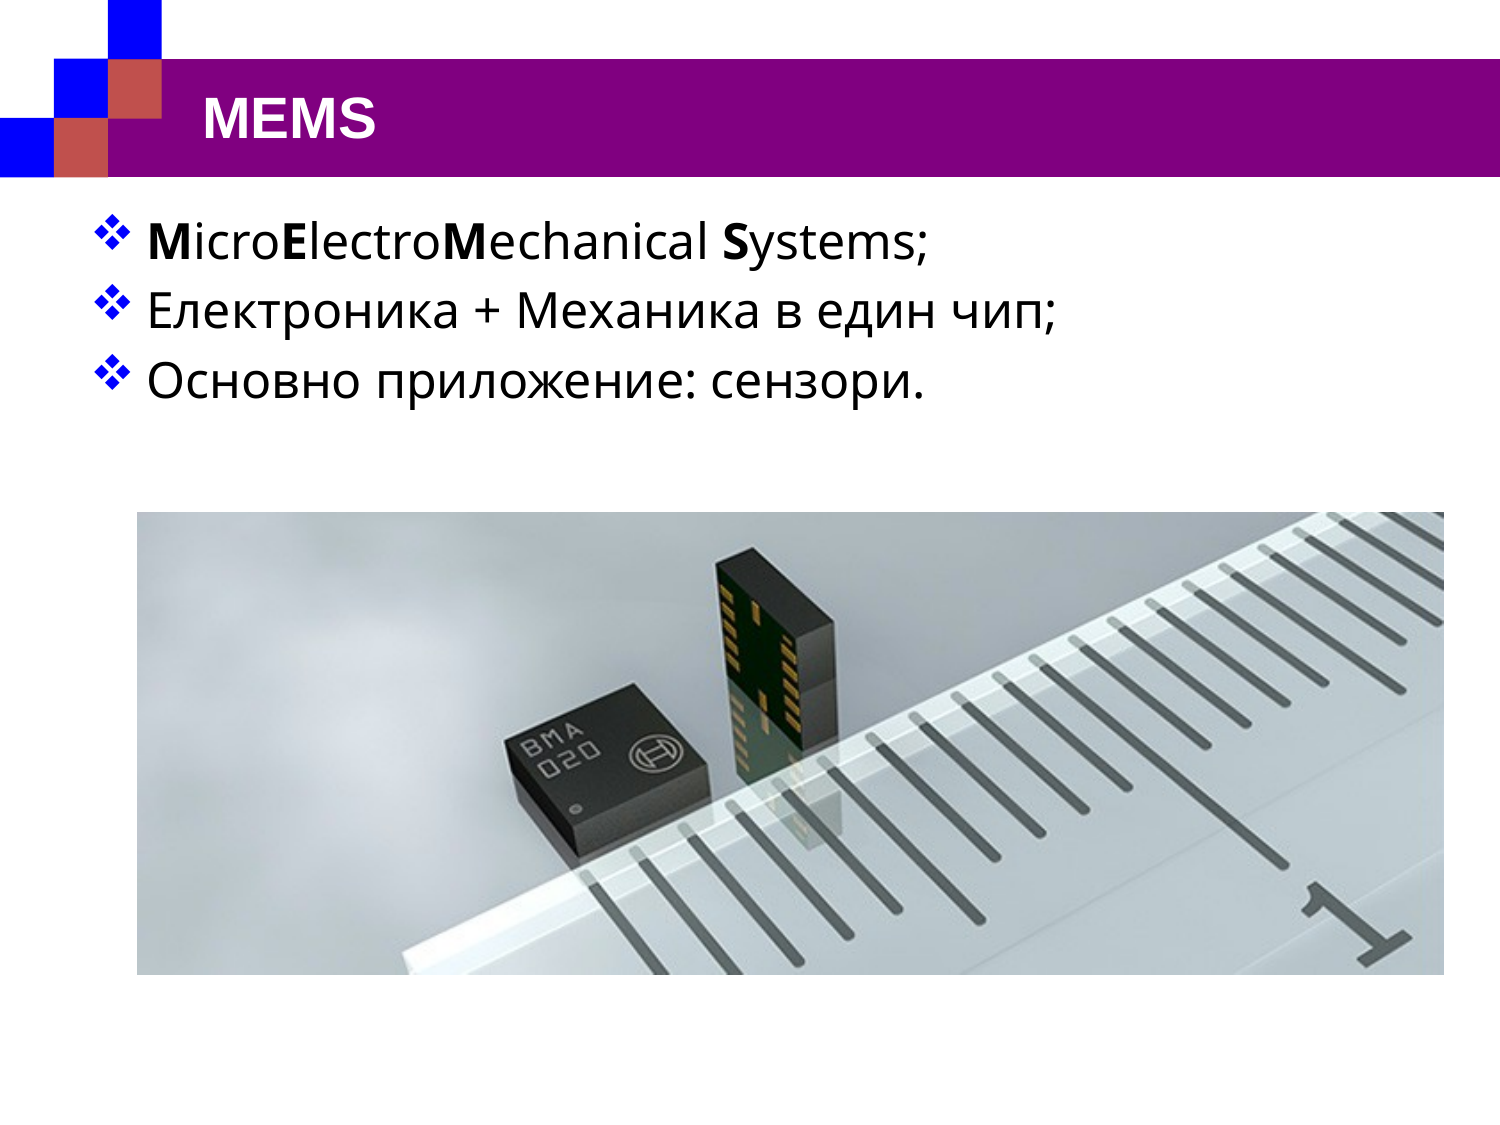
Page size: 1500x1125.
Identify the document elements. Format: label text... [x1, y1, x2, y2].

title MEMS [187, 74, 1401, 156]
picture [137, 512, 1444, 976]
list MicroЕlectroMechanical Systems; Електроника + Механика в един чип; Основно приложение: сензори. [74, 201, 1426, 1063]
